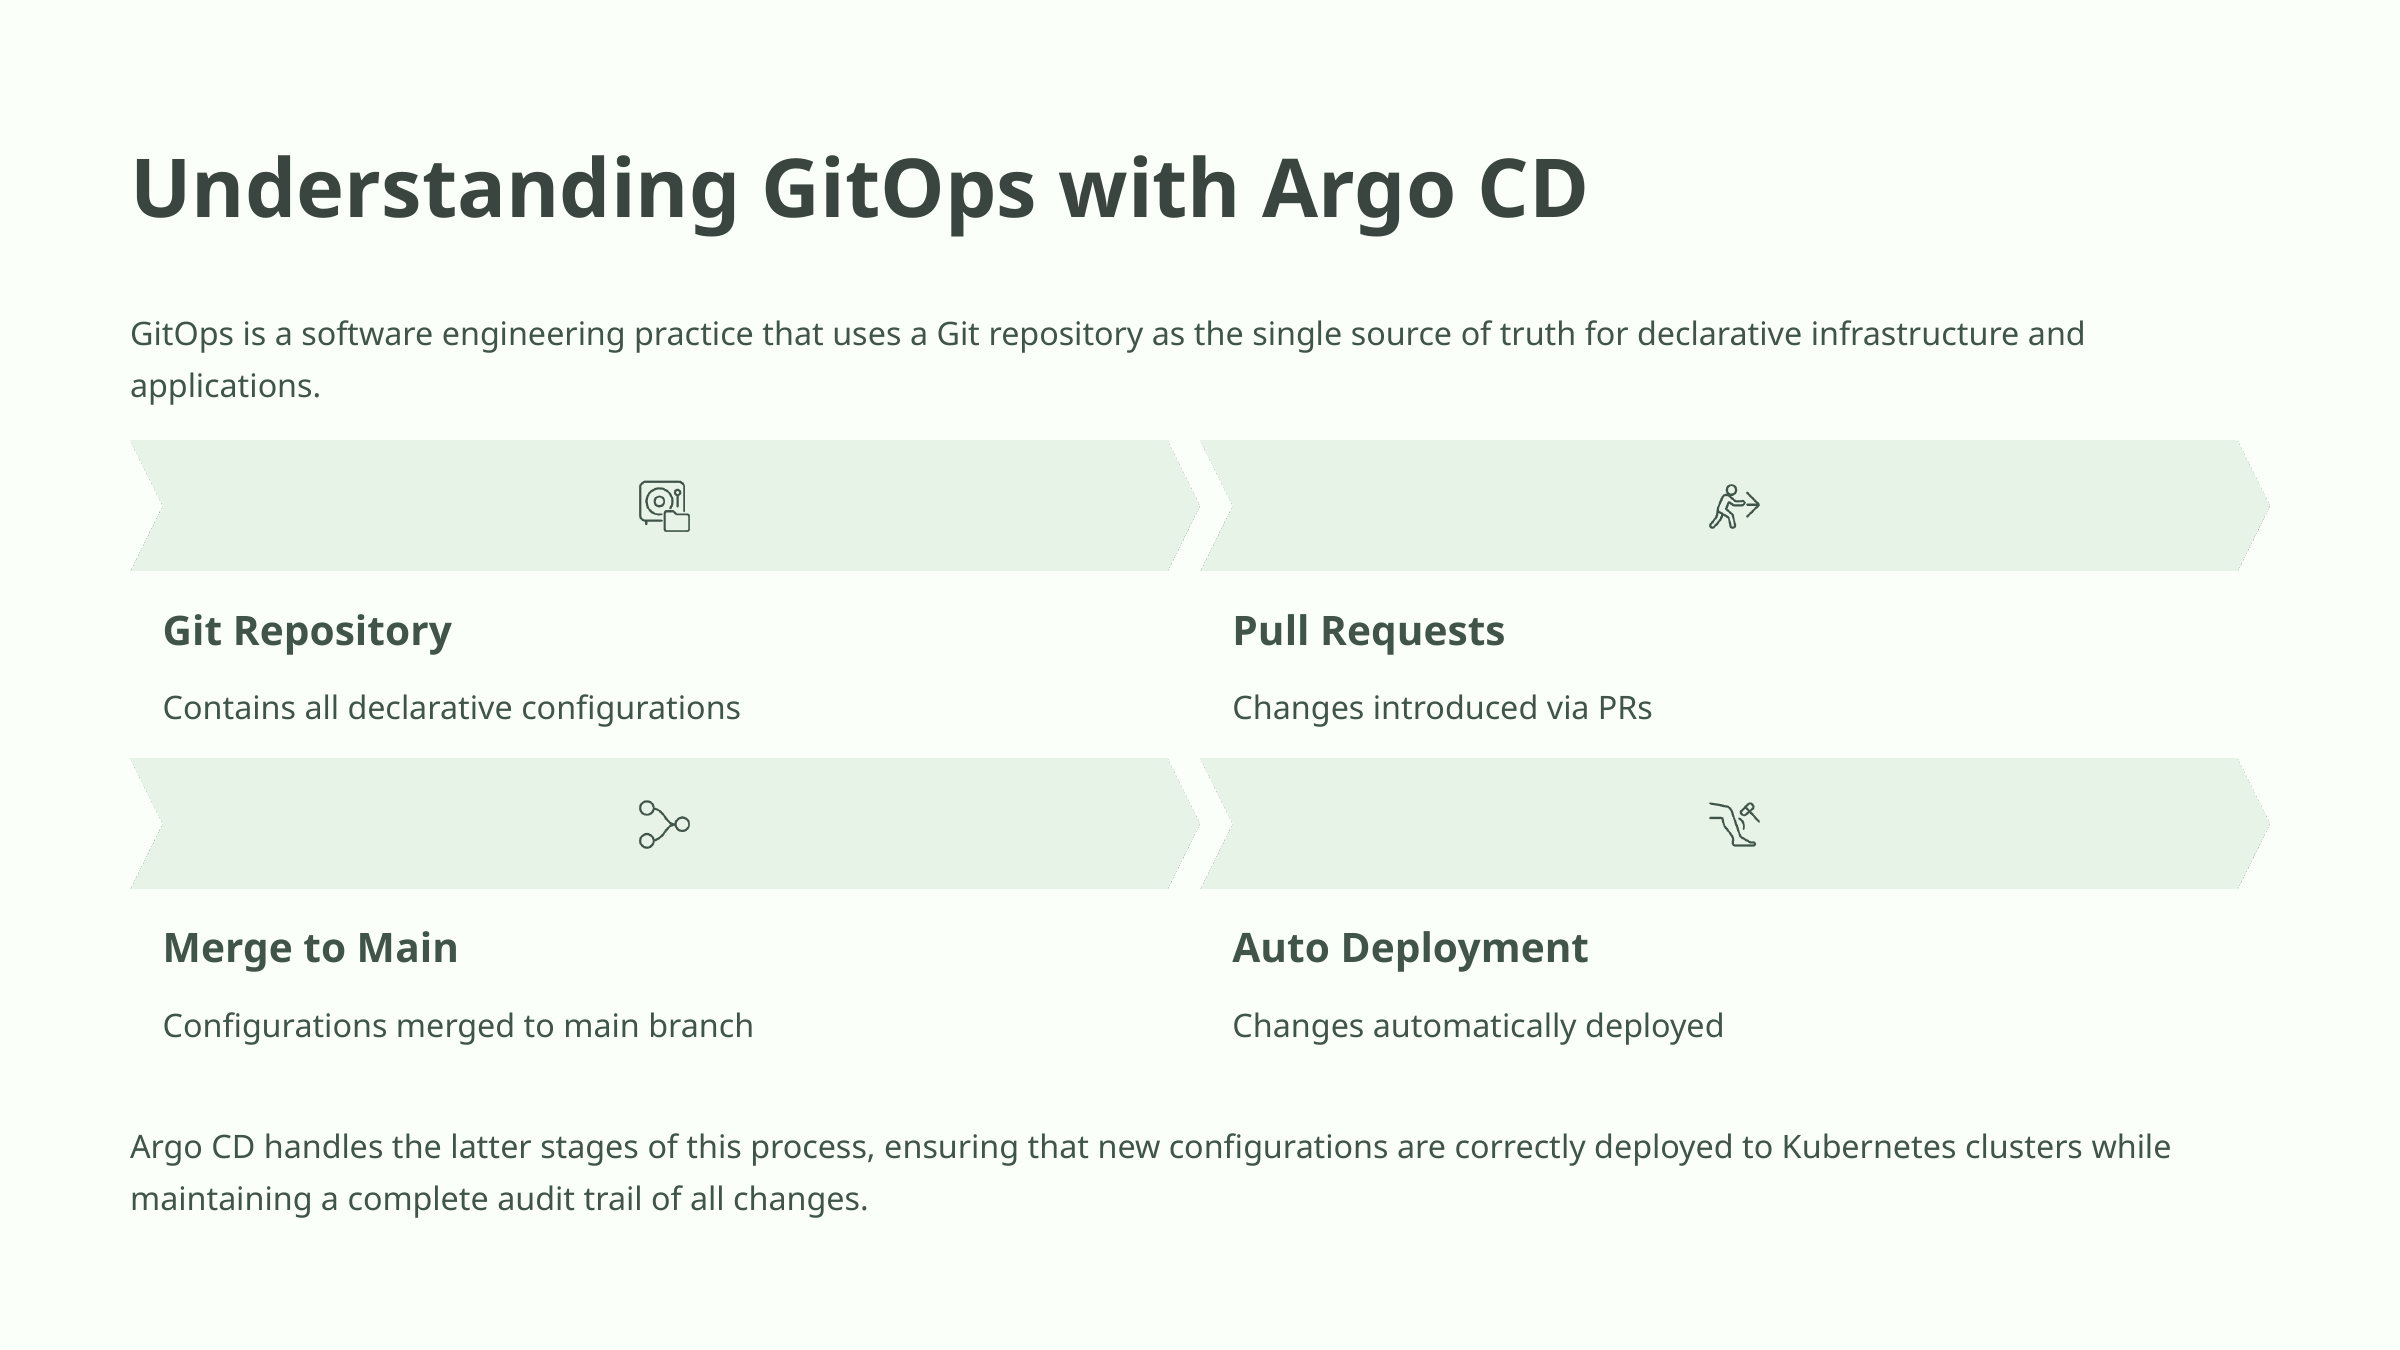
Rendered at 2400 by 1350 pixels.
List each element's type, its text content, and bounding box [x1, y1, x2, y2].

text_box GitOps is a software engineering practice that uses a Git repository as the single source of truth for declarative infrastructure and applications. [130, 299, 2270, 404]
text_box Contains all declarative configurations [162, 673, 1168, 726]
text_box Argo CD handles the latter stages of this process, ensuring that new configurations are correctly deployed to Kubernetes clusters while maintaining a complete audit trail of all changes. [130, 1112, 2270, 1217]
picture [130, 758, 2270, 889]
text_box Understanding GitOps with Argo CD [130, 132, 1624, 235]
text_box Configurations merged to main branch [162, 991, 1168, 1044]
text_box Merge to Main [162, 921, 570, 972]
text_box Git Repository [162, 603, 570, 655]
text_box Auto Deployment [1232, 921, 1640, 972]
text_box Changes introduced via PRs [1232, 673, 2238, 726]
text_box Pull Requests [1232, 603, 1640, 655]
picture [130, 440, 2270, 571]
text_box Changes automatically deployed [1232, 991, 2238, 1044]
